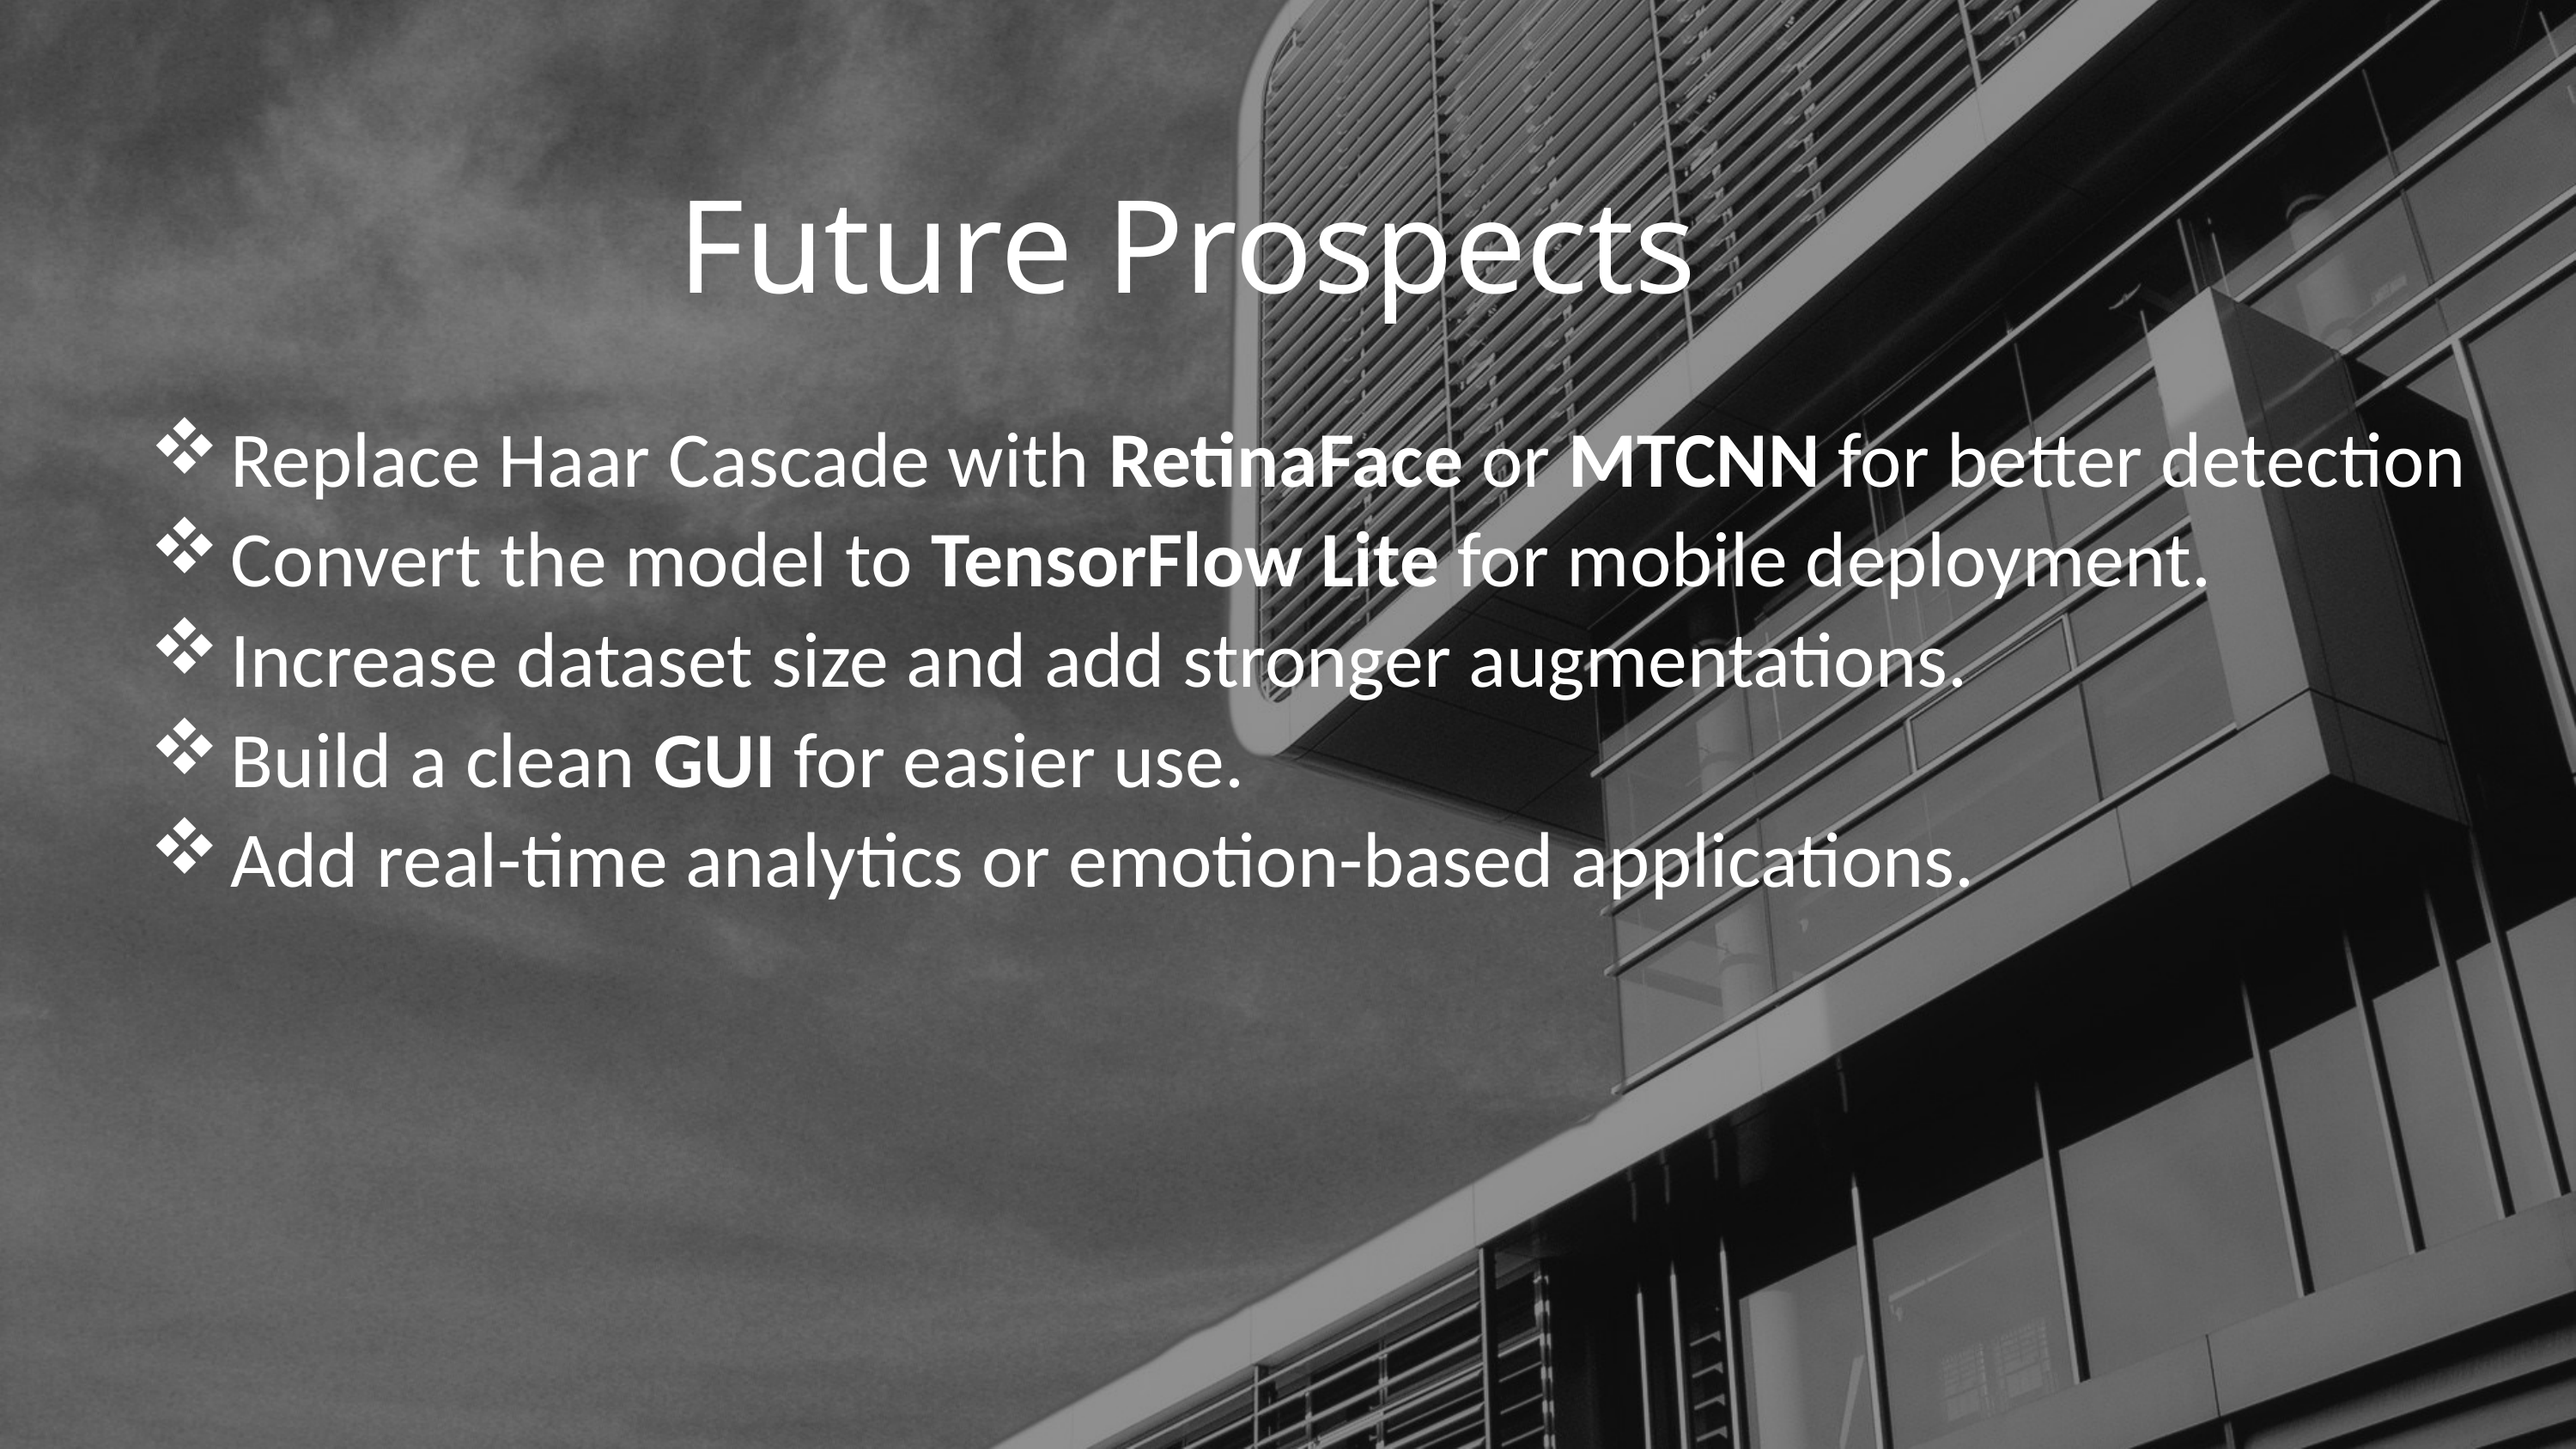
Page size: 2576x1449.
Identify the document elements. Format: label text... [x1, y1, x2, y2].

text_box [0, 0, 2576, 1449]
text_box Future Prospects [568, 88, 1807, 319]
text_box Replace Haar Cascade with RetinaFace or MTCNN for better detection Convert the model to TensorFlow Lite for mobile deployment. Increase dataset size and add stronger augmentations. Build a clean GUI for easier use. Add real-time analytics or emotion-based applications. [149, 402, 2503, 1104]
